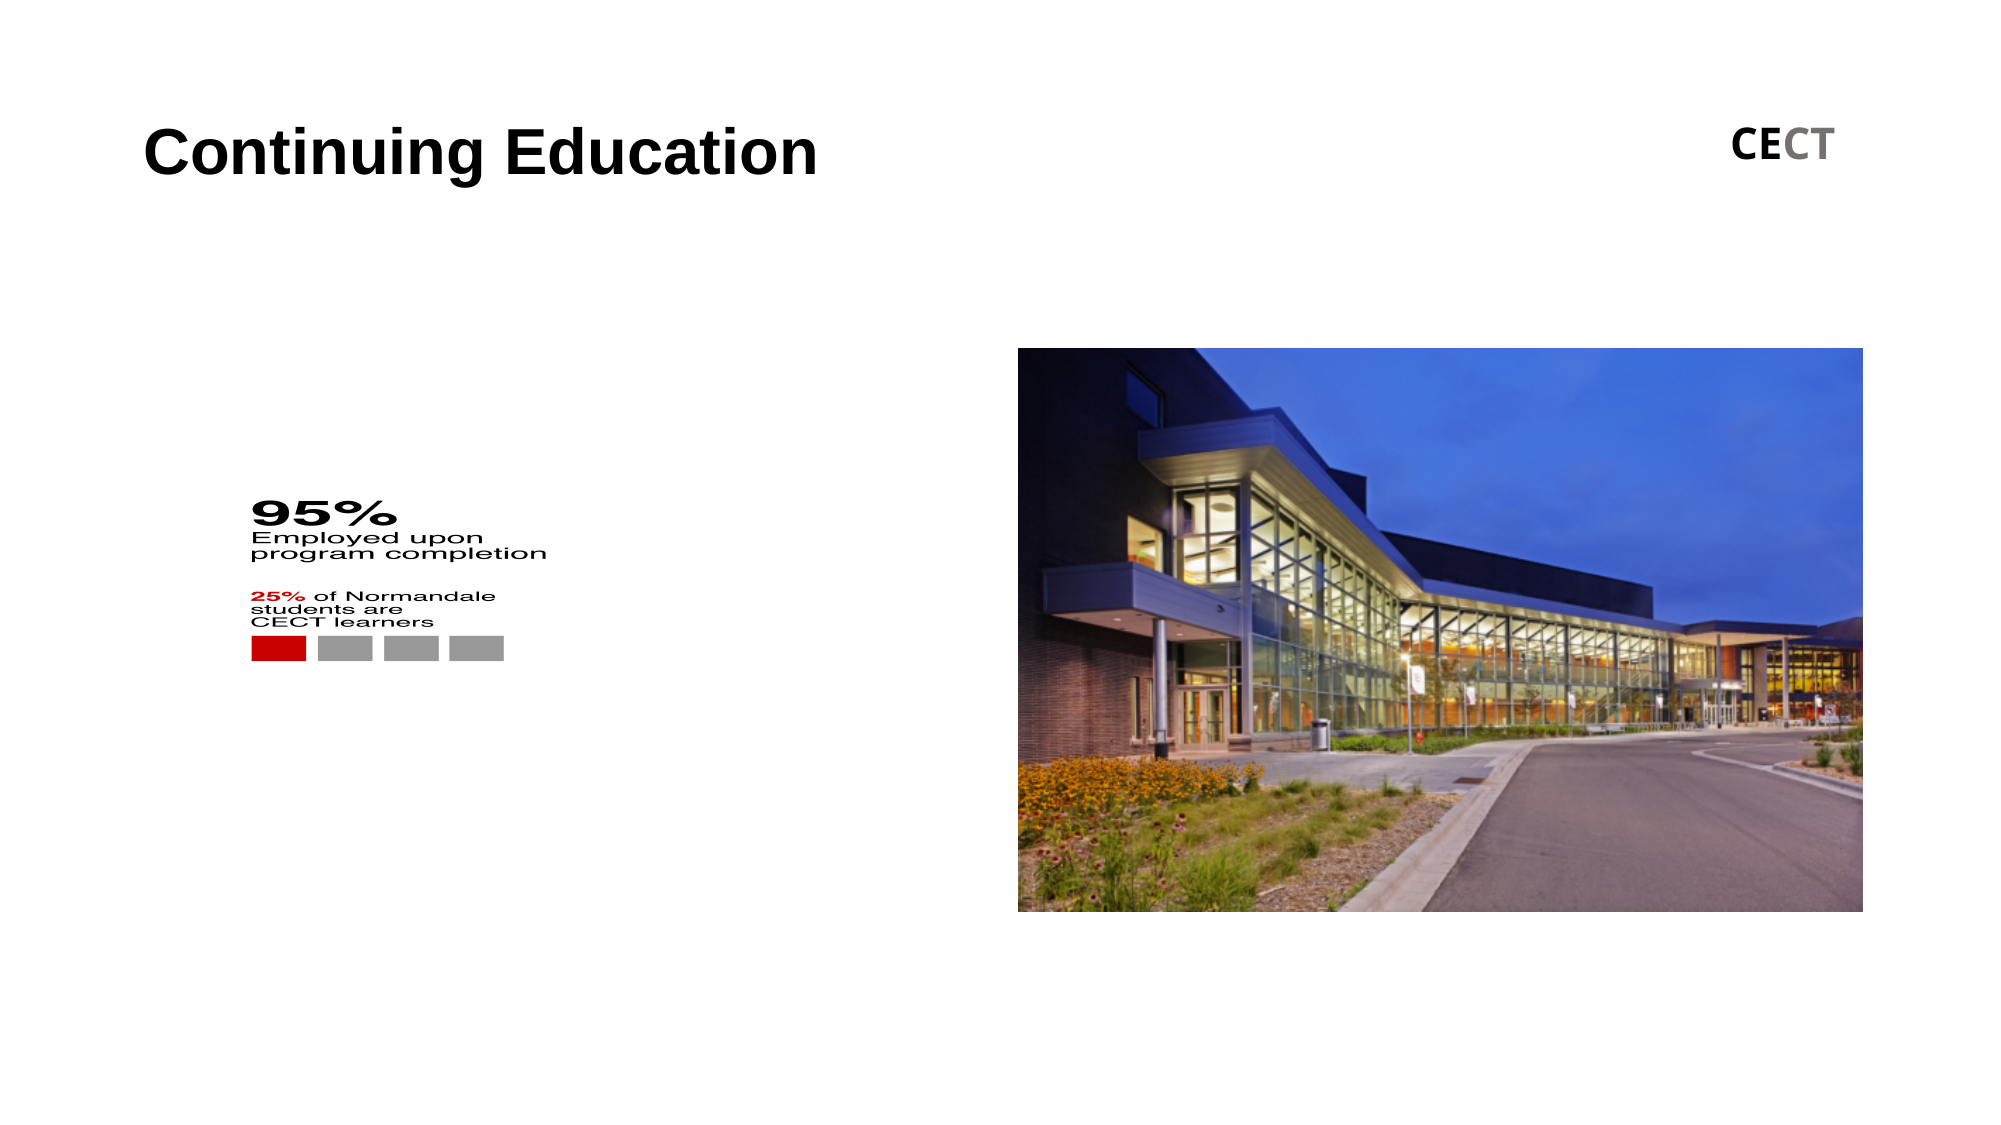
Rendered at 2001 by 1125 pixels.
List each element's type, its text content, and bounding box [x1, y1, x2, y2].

text_box CECT [1715, 101, 1863, 189]
picture [128, 348, 838, 774]
picture [1018, 348, 1863, 912]
title Continuing Education [128, 110, 1486, 196]
